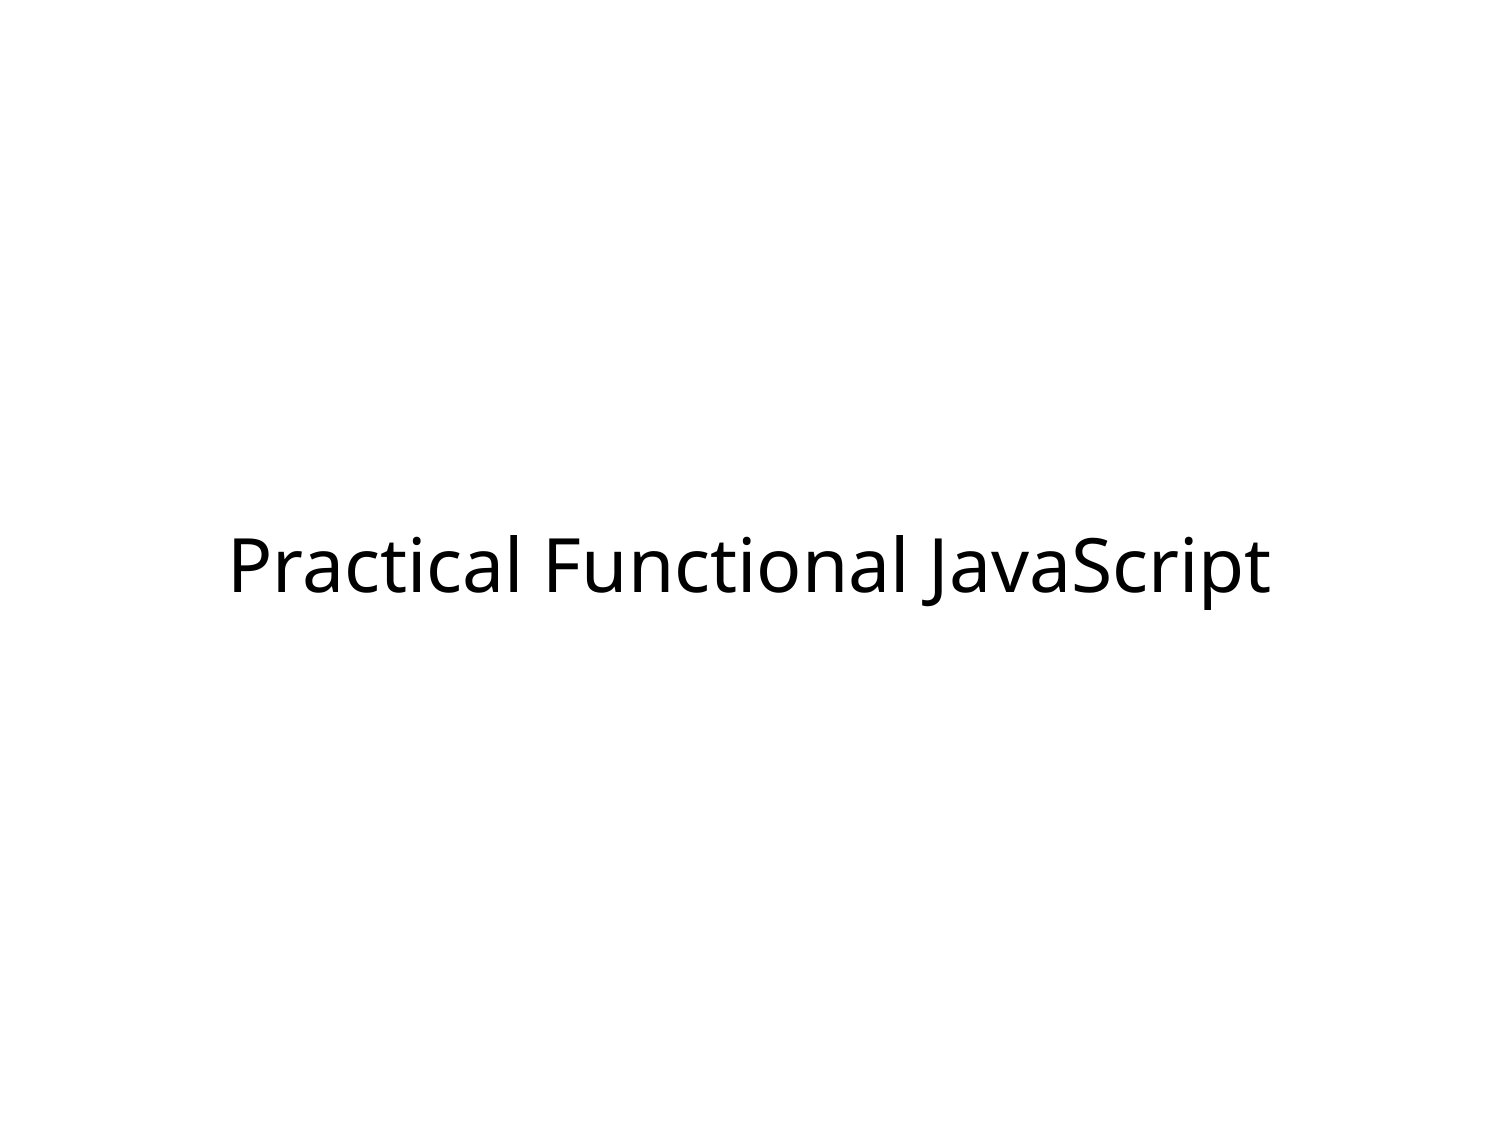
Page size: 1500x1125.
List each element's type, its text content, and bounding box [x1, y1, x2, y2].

text_box Practical Functional JavaScript [51, 470, 1449, 655]
